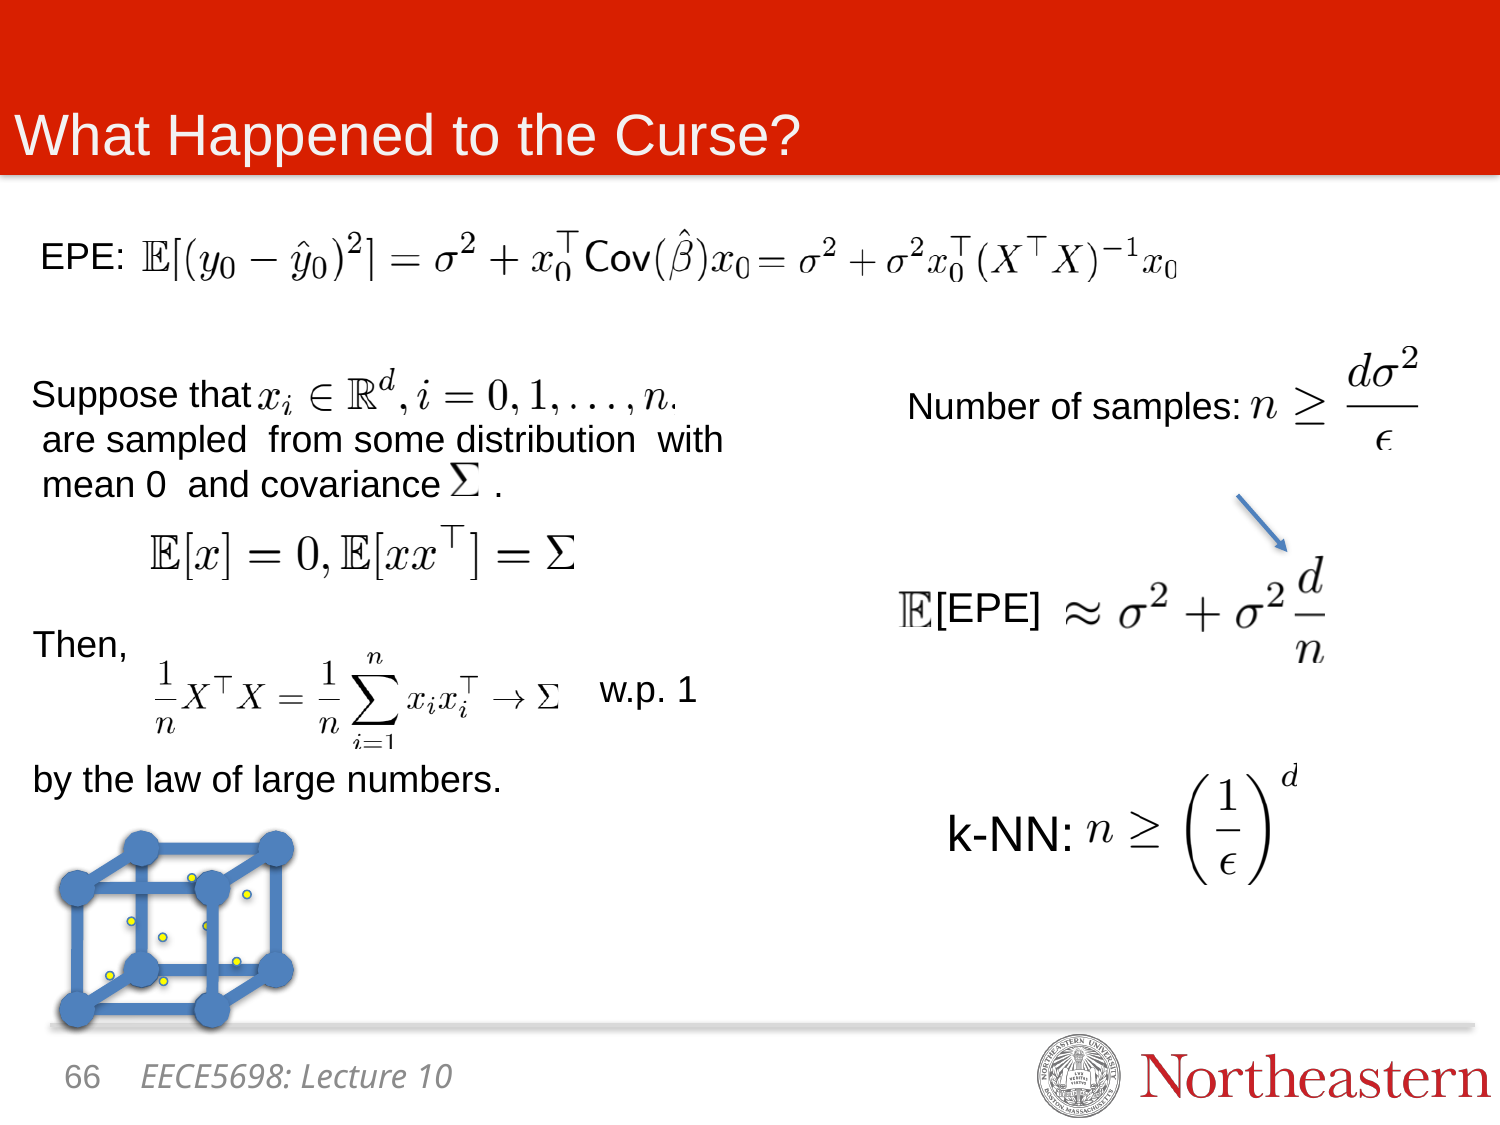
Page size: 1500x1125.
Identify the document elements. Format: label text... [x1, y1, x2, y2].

text_box k-NN: [932, 793, 1080, 869]
picture [1085, 761, 1298, 886]
text_box Number of samples: [892, 374, 1244, 435]
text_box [1237, 494, 1288, 553]
text_box Suppose that are sampled from some distribution with mean 0 and covariance . [16, 362, 740, 513]
title What Happened to the Curse? [0, 0, 1500, 175]
picture [449, 462, 479, 496]
picture [1037, 1034, 1491, 1118]
text_box EPE: [25, 224, 141, 285]
picture [1065, 555, 1326, 663]
picture [150, 524, 575, 580]
picture [1249, 346, 1419, 451]
picture [154, 652, 559, 750]
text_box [76, 847, 277, 1011]
picture [758, 235, 1177, 282]
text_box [898, 572, 1058, 640]
picture [257, 367, 676, 415]
slide_number 65 [41, 1045, 117, 1105]
picture [141, 228, 749, 281]
footer EECE5698: Lecture 10 [125, 1045, 1029, 1105]
text_box Then, w.p. 1 by the law of large numbers. [18, 612, 825, 853]
